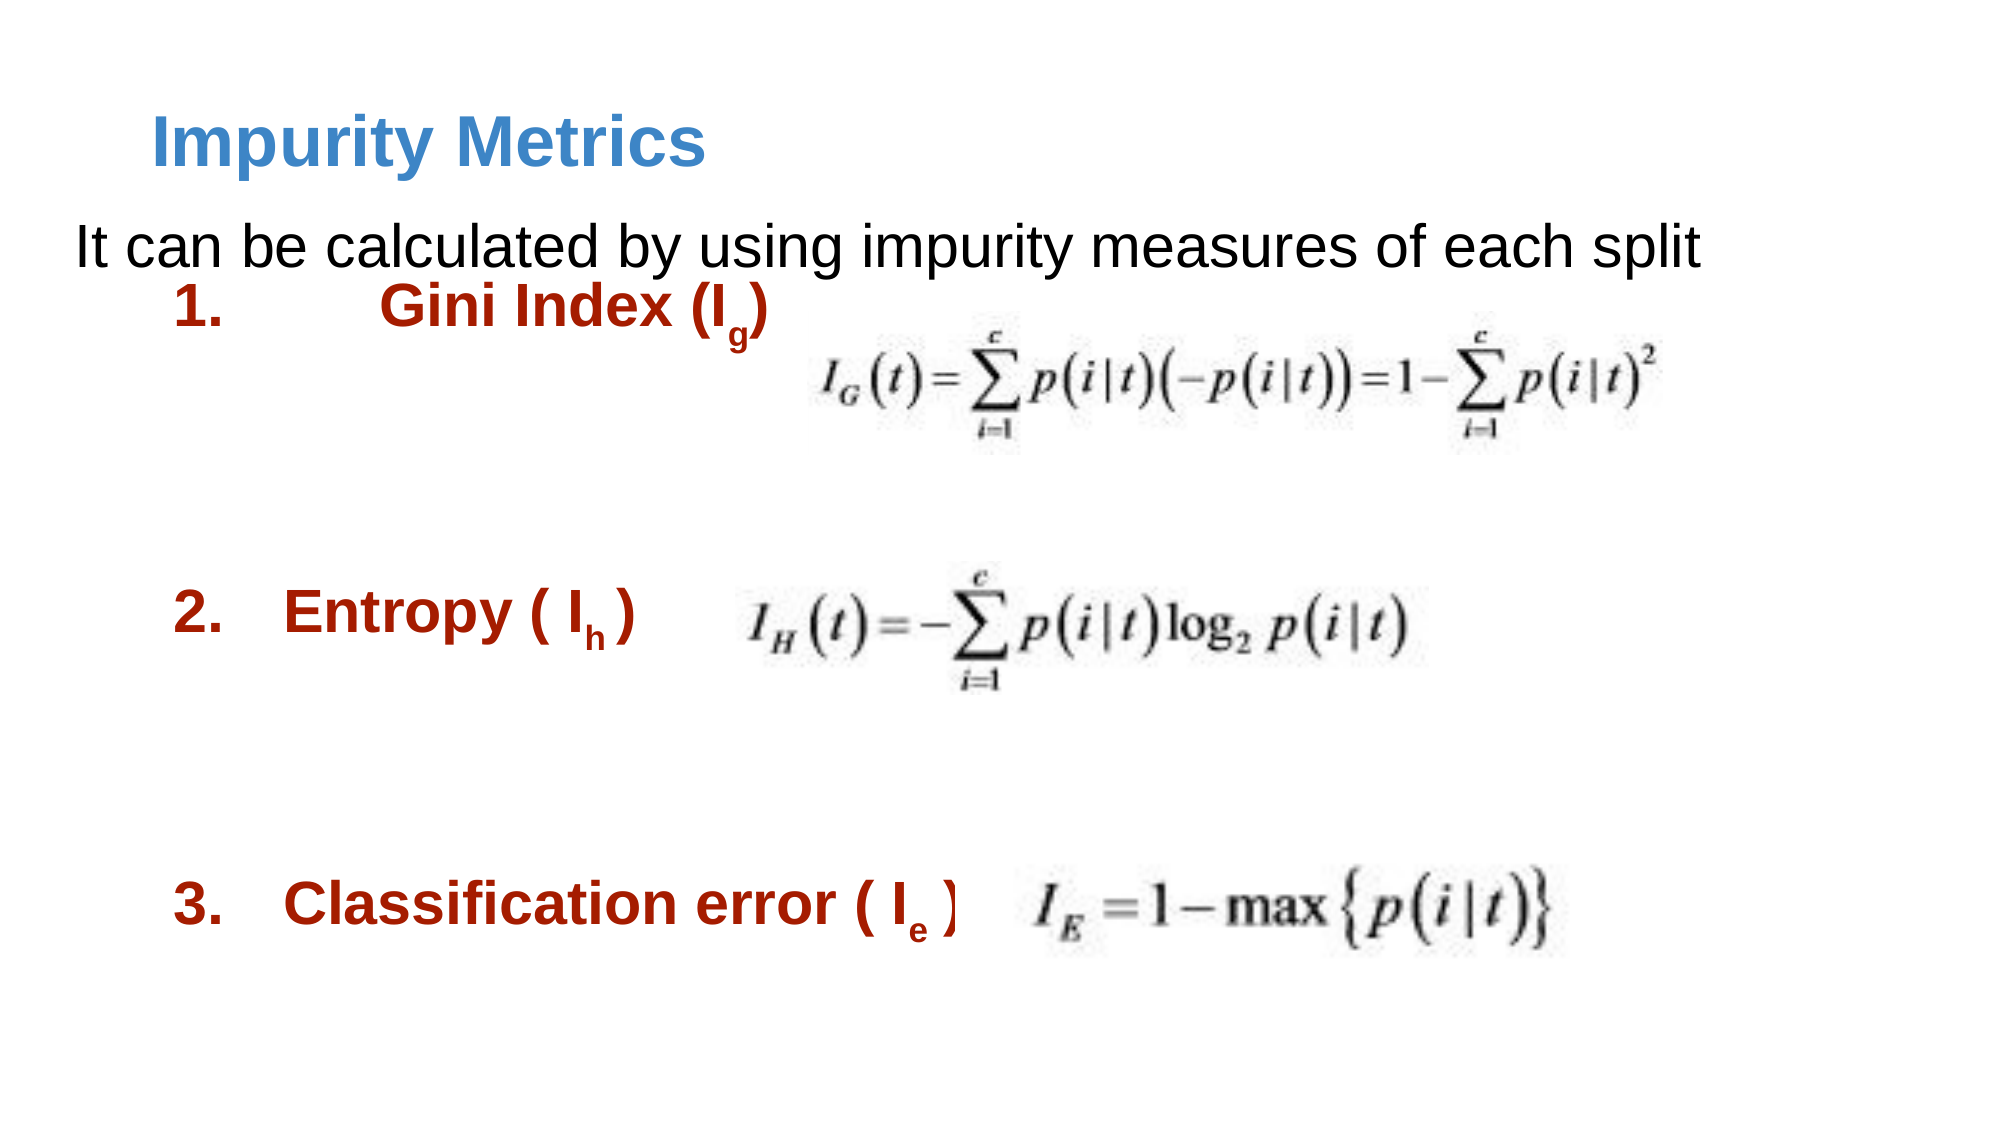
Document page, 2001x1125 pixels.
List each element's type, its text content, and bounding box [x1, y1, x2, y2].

text_box 3. Classification error ( Ie ) [165, 860, 955, 950]
text_box [955, 835, 1612, 1032]
title Impurity Metrics [148, 40, 711, 232]
text_box It can be calculated by using impurity measures of each split 1. Gini Index (Ig) [69, 204, 1710, 354]
text_box [807, 311, 1663, 455]
text_box [735, 561, 1429, 695]
text_box 2. Entropy ( Ih ) [165, 568, 645, 658]
